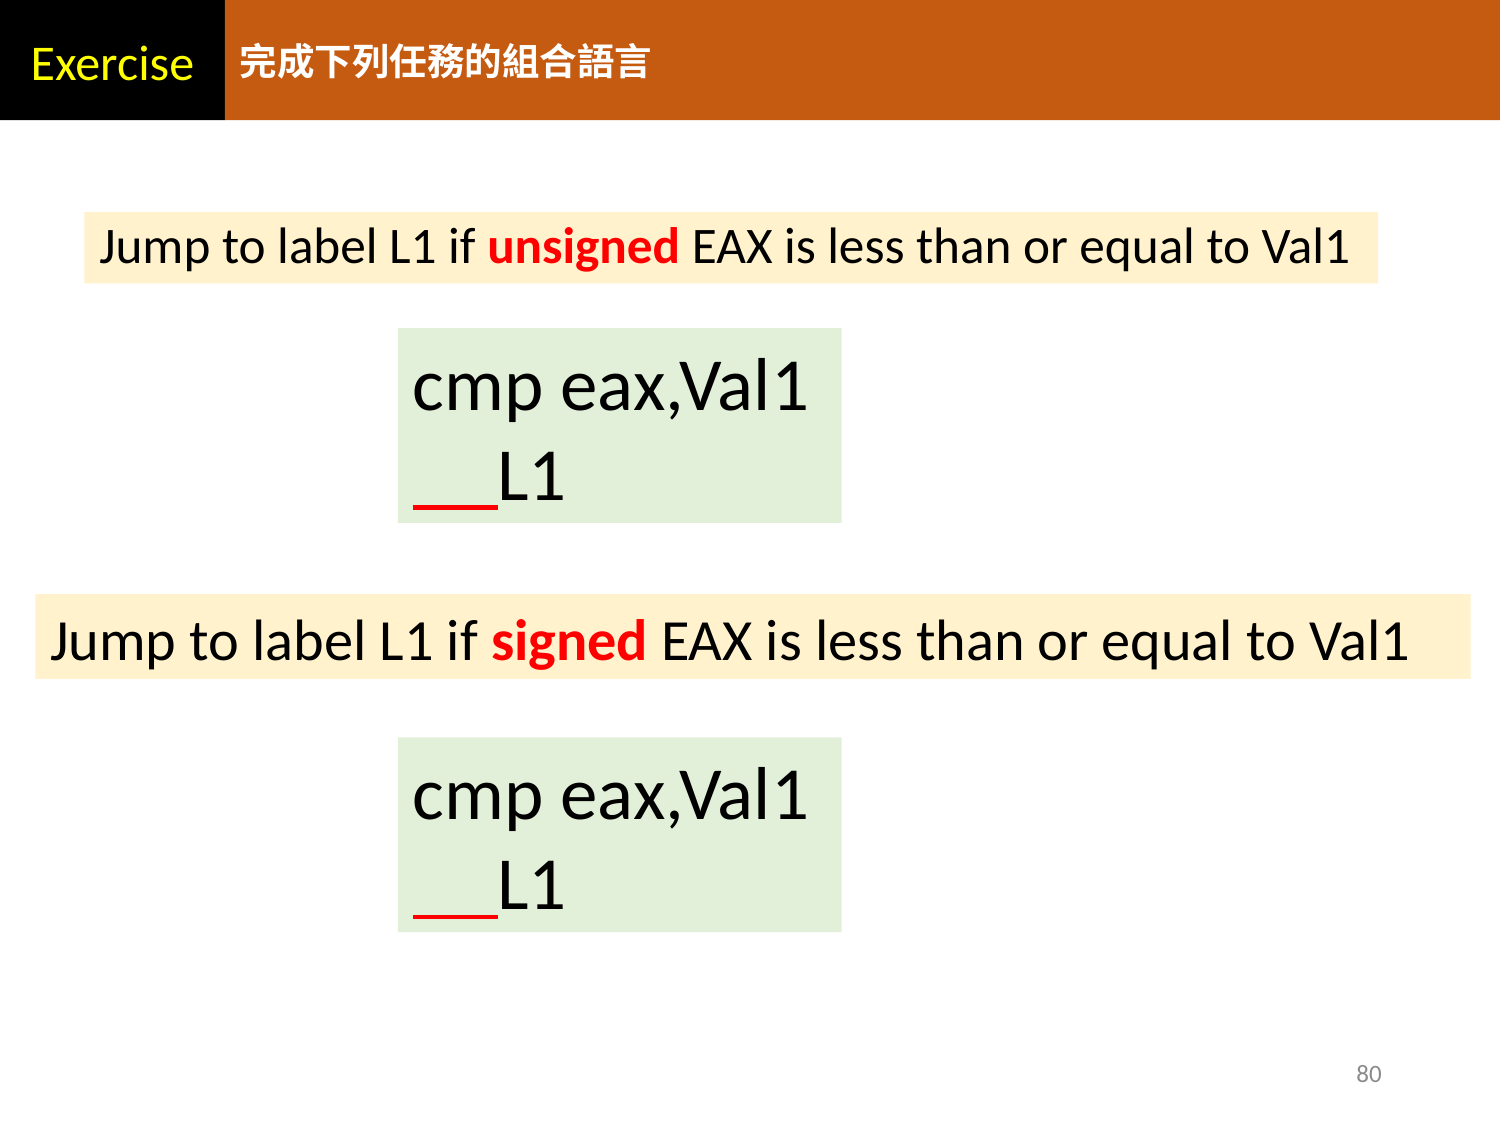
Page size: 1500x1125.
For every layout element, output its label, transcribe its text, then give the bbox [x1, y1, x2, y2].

text_box Jump to label L1 if signed EAX is less than or equal to Val1 [35, 594, 1471, 679]
slide_number 80 [1059, 1042, 1397, 1103]
list Jump to label L1 if unsigned EAX is less than or equal to Val1 [84, 212, 1379, 284]
text_box cmp eax,Val1 L1 [397, 328, 842, 523]
text_box Exercise [0, 0, 224, 121]
text_box cmp eax,Val1 L1 [397, 737, 842, 933]
text_box 完成下列任務的組合語言 [224, 0, 1500, 121]
